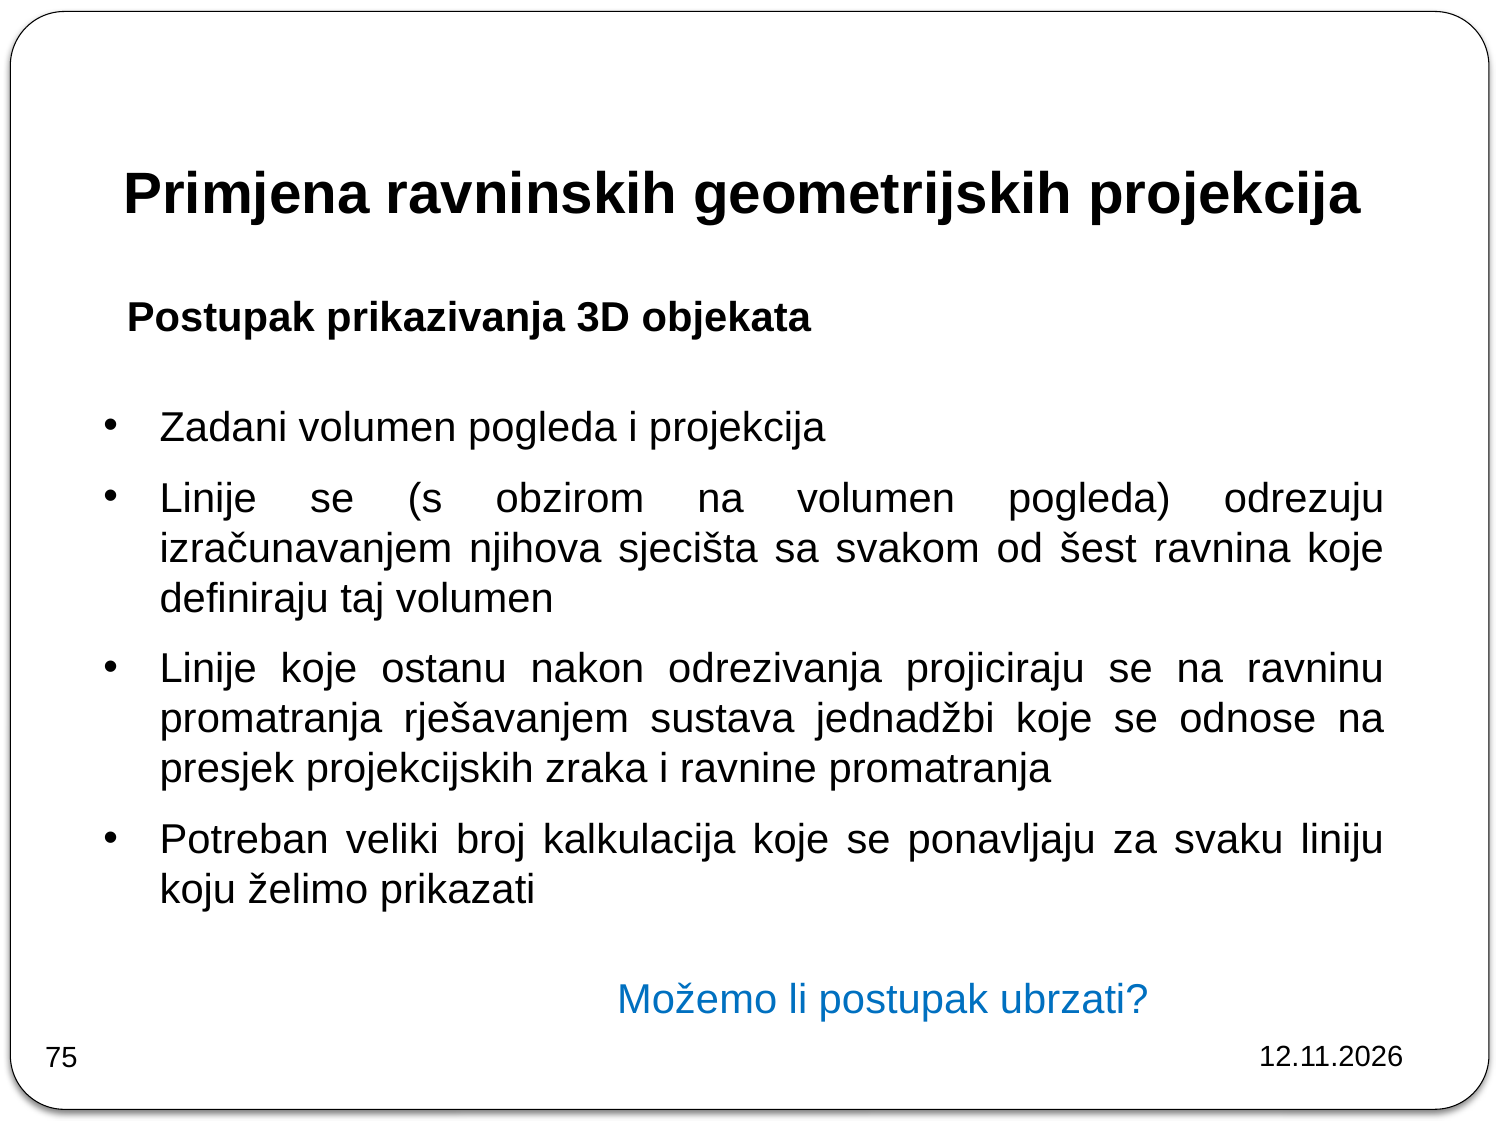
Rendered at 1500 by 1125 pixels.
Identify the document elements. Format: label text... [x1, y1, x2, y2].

text_box Zadani volumen pogleda i projekcija Linije se (s obzirom na volumen pogleda) odrezuju izračunavanjem njihova sjecišta sa svakom od šest ravnina koje definiraju taj volumen Linije koje ostanu nakon odrezivanja projiciraju se na ravninu promatranja rješavanjem sustava jednadžbi koje se odnose na presjek projekcijskih zraka i ravnine promatranja Potreban veliki broj kalkulacija koje se ponavljaju za svaku liniju koju želimo prikazati [88, 392, 1400, 920]
title Primjena ravninskih geometrijskih projekcija [108, 78, 1384, 241]
slide_number 75 [23, 1018, 99, 1094]
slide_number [1012, 1015, 1419, 1094]
text_box Možemo li postupak ubrzati? [602, 964, 1188, 1029]
text_box Postupak prikazivanja 3D objekata [112, 282, 1388, 348]
